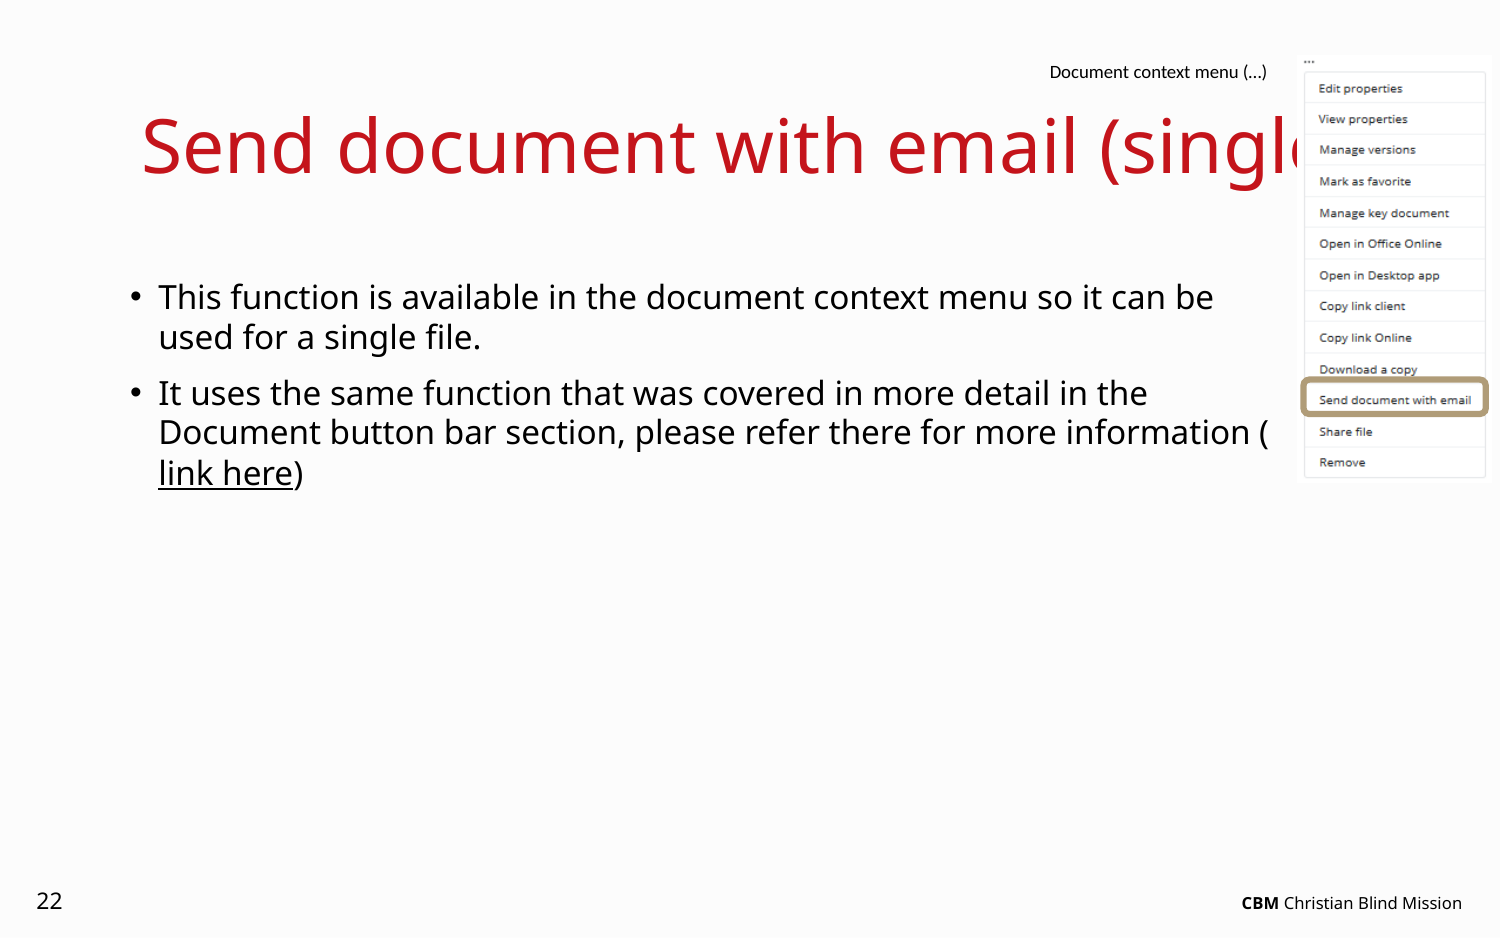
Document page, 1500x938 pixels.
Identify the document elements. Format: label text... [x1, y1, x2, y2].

text_box Document context menu (…) [1035, 52, 1283, 90]
slide_number 22 [21, 878, 472, 938]
picture [1297, 55, 1492, 483]
title Send document with email (single) [130, 77, 1297, 225]
list This function is available in the document context menu so it can be used for a single file. It uses the same function that was covered in more detail in the Document button bar section, please refer there for more information (link here) [130, 276, 1290, 818]
